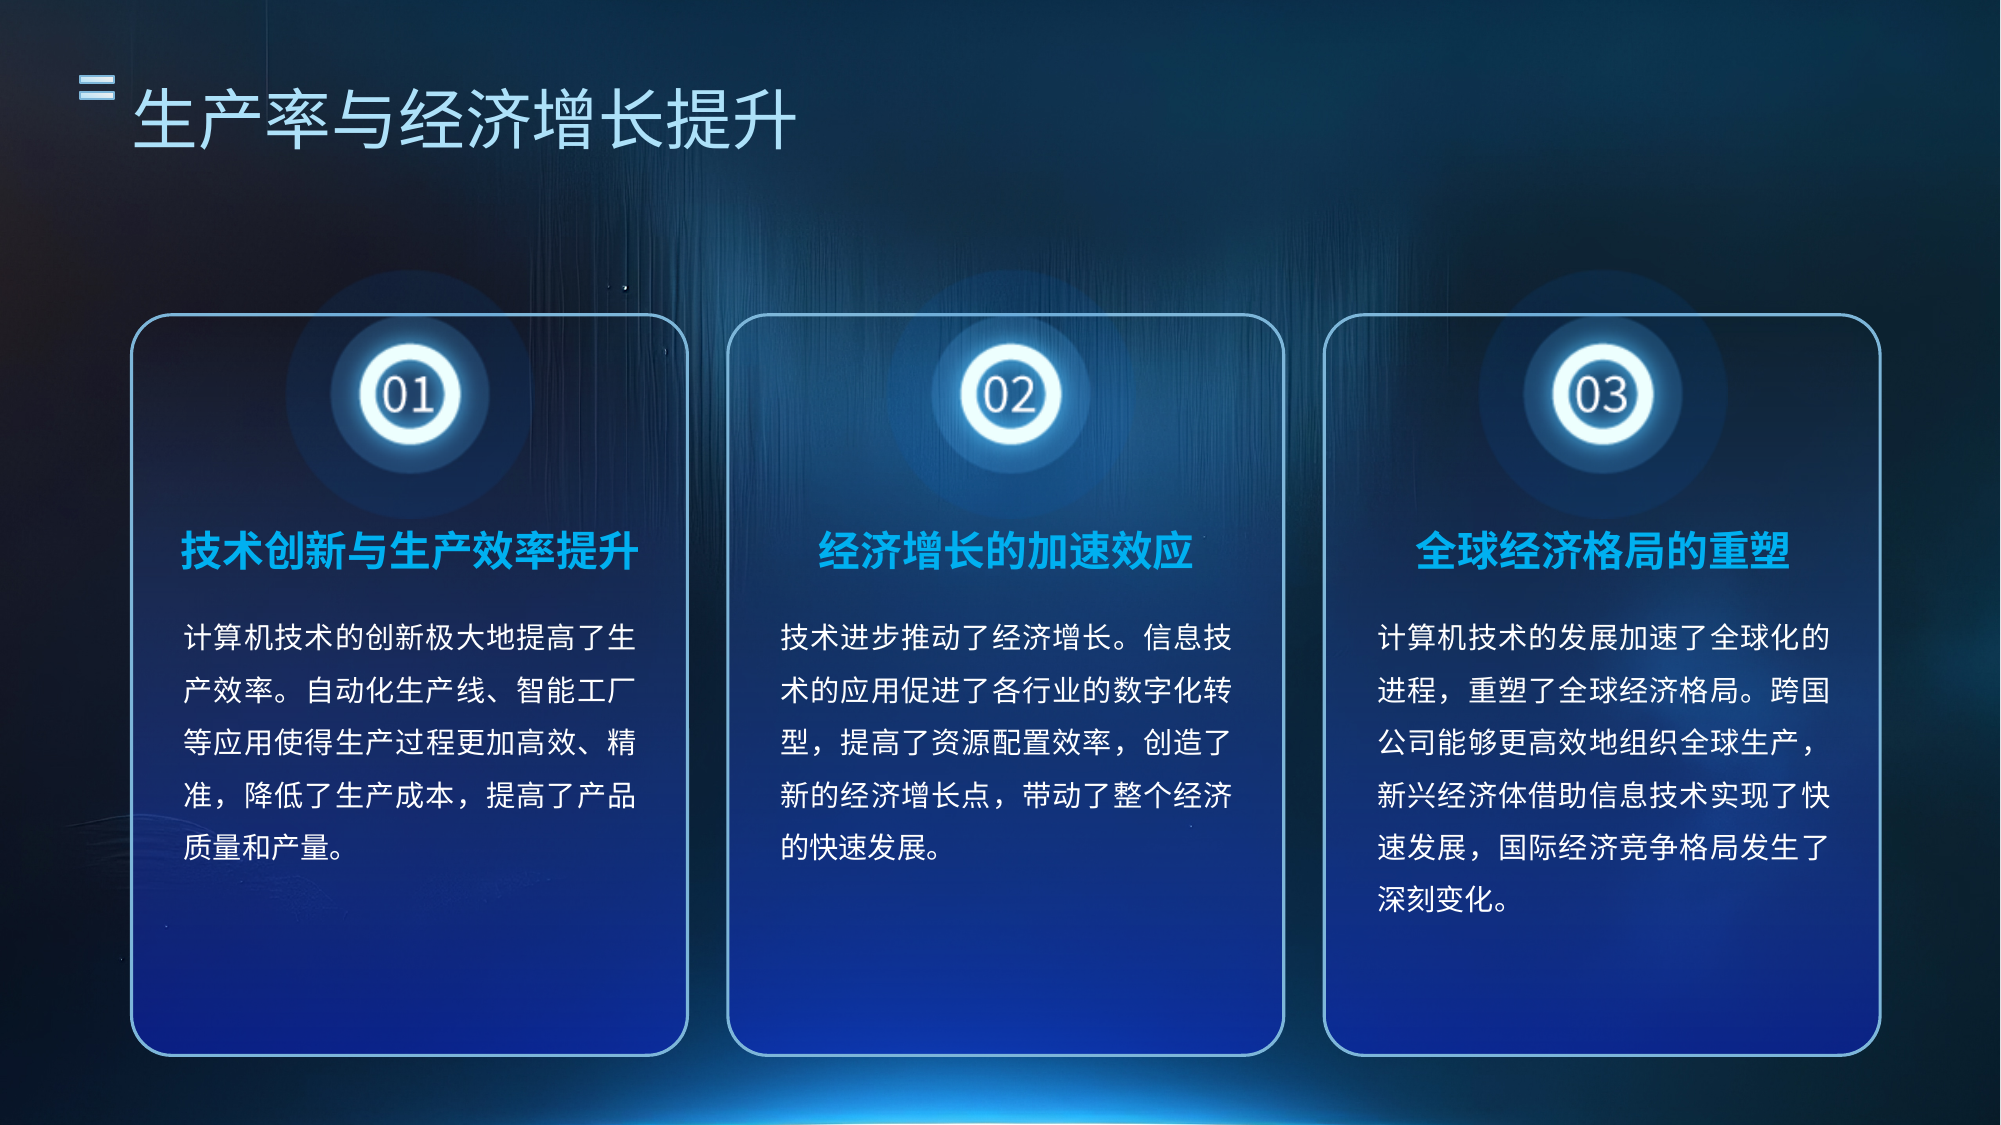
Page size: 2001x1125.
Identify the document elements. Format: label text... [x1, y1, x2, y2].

text_box 生产率与经济增长提升 [131, 58, 1904, 178]
text_box [727, 314, 886, 1056]
text_box 计算机技术的创新极大地提高了生产效率。自动化生产线、智能工厂等应用使得生产过程更加高效、精准，降低了生产成本，提高了产品质量和产量。 [183, 615, 637, 1092]
text_box 经济增长的加速效应 [776, 485, 1237, 615]
picture [0, 0, 2001, 1125]
text_box [535, 314, 688, 1056]
text_box [1324, 314, 1478, 1056]
text_box [1136, 314, 1284, 1056]
text_box 全球经济格局的重塑 [1373, 485, 1834, 615]
text_box [131, 314, 285, 1056]
text_box 技术进步推动了经济增长。信息技术的应用促进了各行业的数字化转型，提高了资源配置效率，创造了新的经济增长点，带动了整个经济的快速发展。 [780, 615, 1234, 1092]
text_box [79, 75, 115, 83]
text_box [1728, 314, 1881, 1056]
text_box 技术创新与生产效率提升 [180, 485, 641, 615]
text_box [79, 91, 115, 99]
text_box 计算机技术的发展加速了全球化的进程，重塑了全球经济格局。跨国公司能够更高效地组织全球生产，新兴经济体借助信息技术实现了快速发展，国际经济竞争格局发生了深刻变化。 [1377, 615, 1831, 1092]
